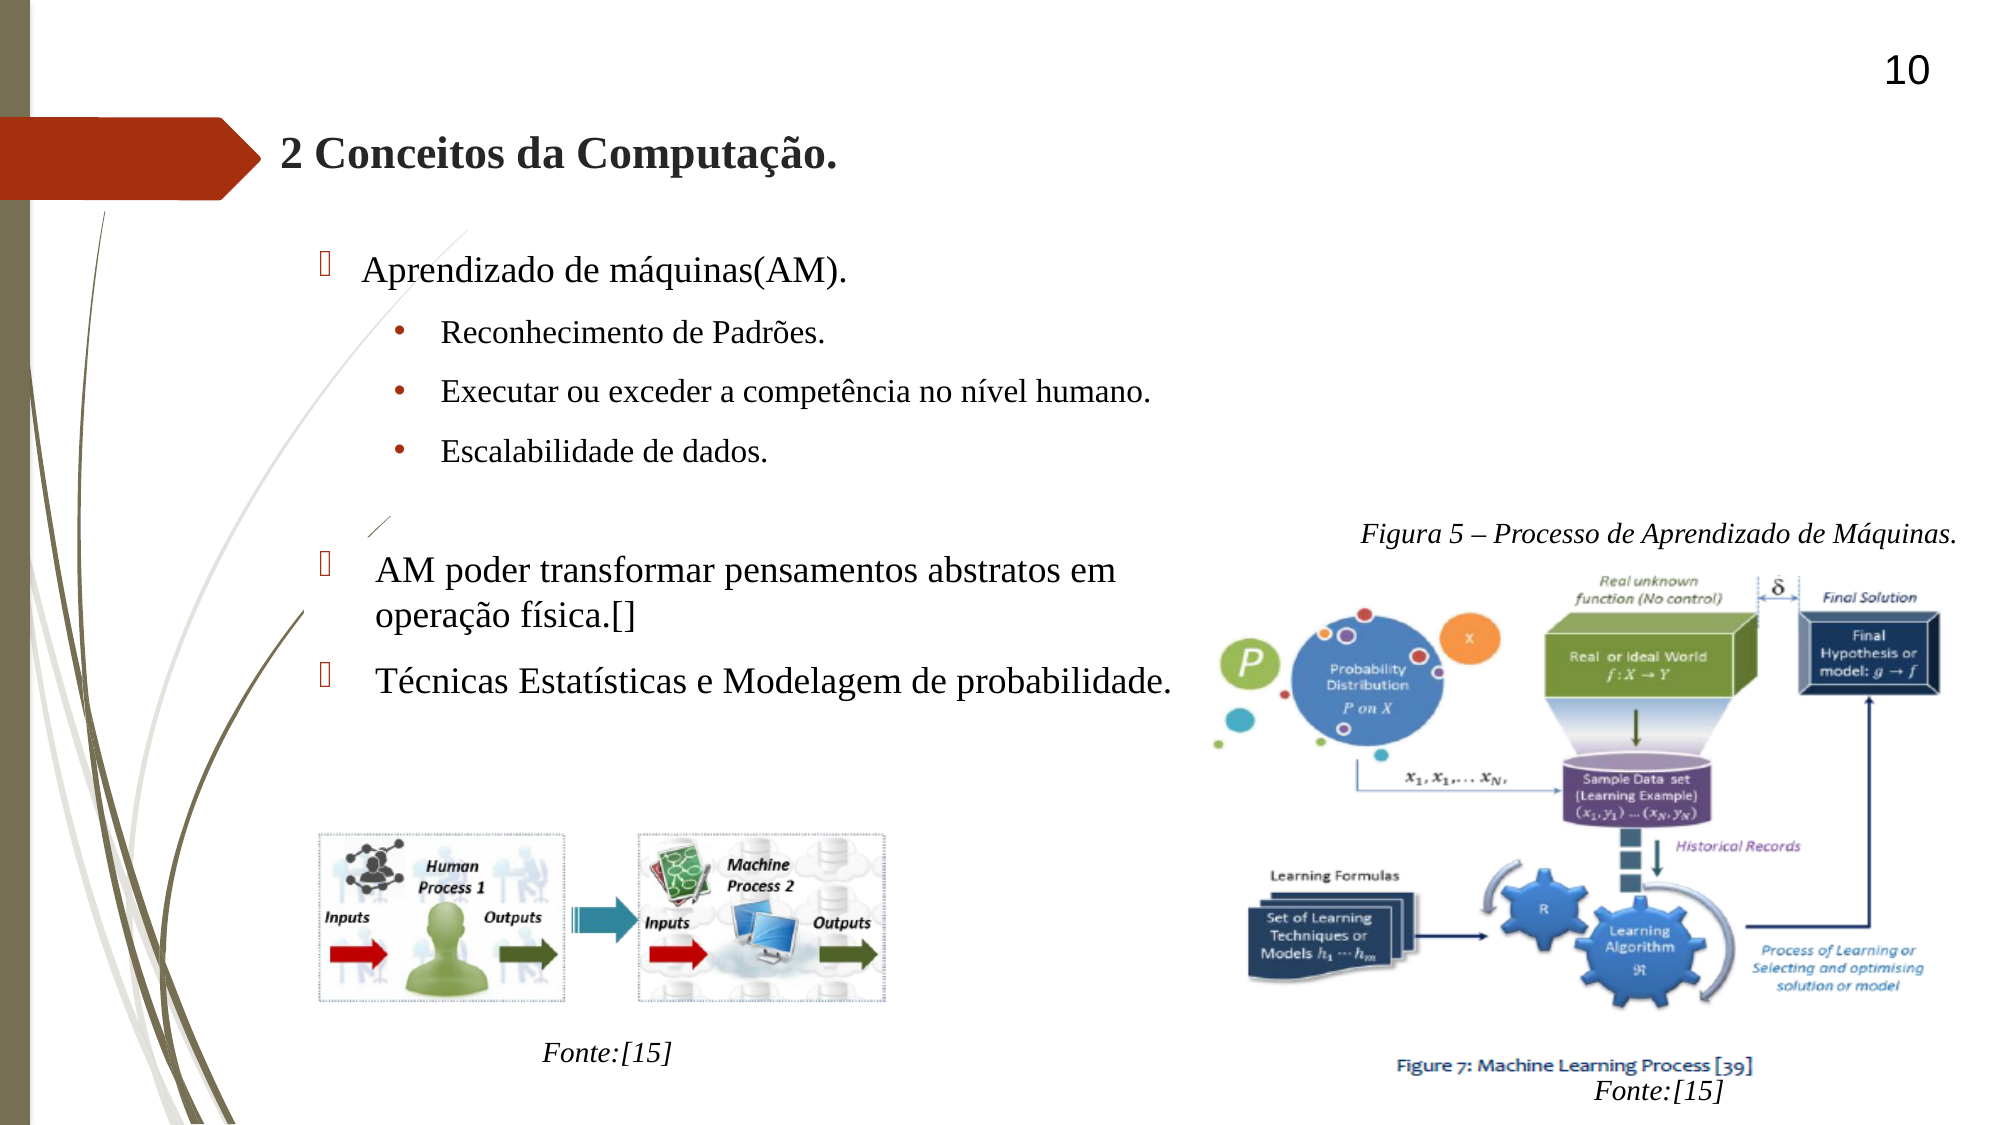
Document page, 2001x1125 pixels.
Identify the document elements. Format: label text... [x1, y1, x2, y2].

text_box Fonte:[15] [1579, 1096, 1740, 1114]
list Aprendizado de máquinas(AM). Reconhecimento de Padrões. Executar ou exceder a competência no nível humano. Escalabilidade de dados. [303, 214, 1931, 510]
text_box Figura 5 – Processo de Aprendizado de Máquinas. [1345, 507, 1974, 558]
text_box Fonte:[15] [527, 1035, 688, 1076]
picture [303, 794, 913, 1027]
slide_number 10 [1817, 38, 1946, 99]
text_box AM poder transformar pensamentos abstratos em operação física.[] Técnicas Estatísticas e Modelagem de probabilidade. [303, 537, 1213, 833]
picture [1203, 574, 1983, 1089]
title 2 Conceitos da Computação. [265, 115, 1142, 244]
